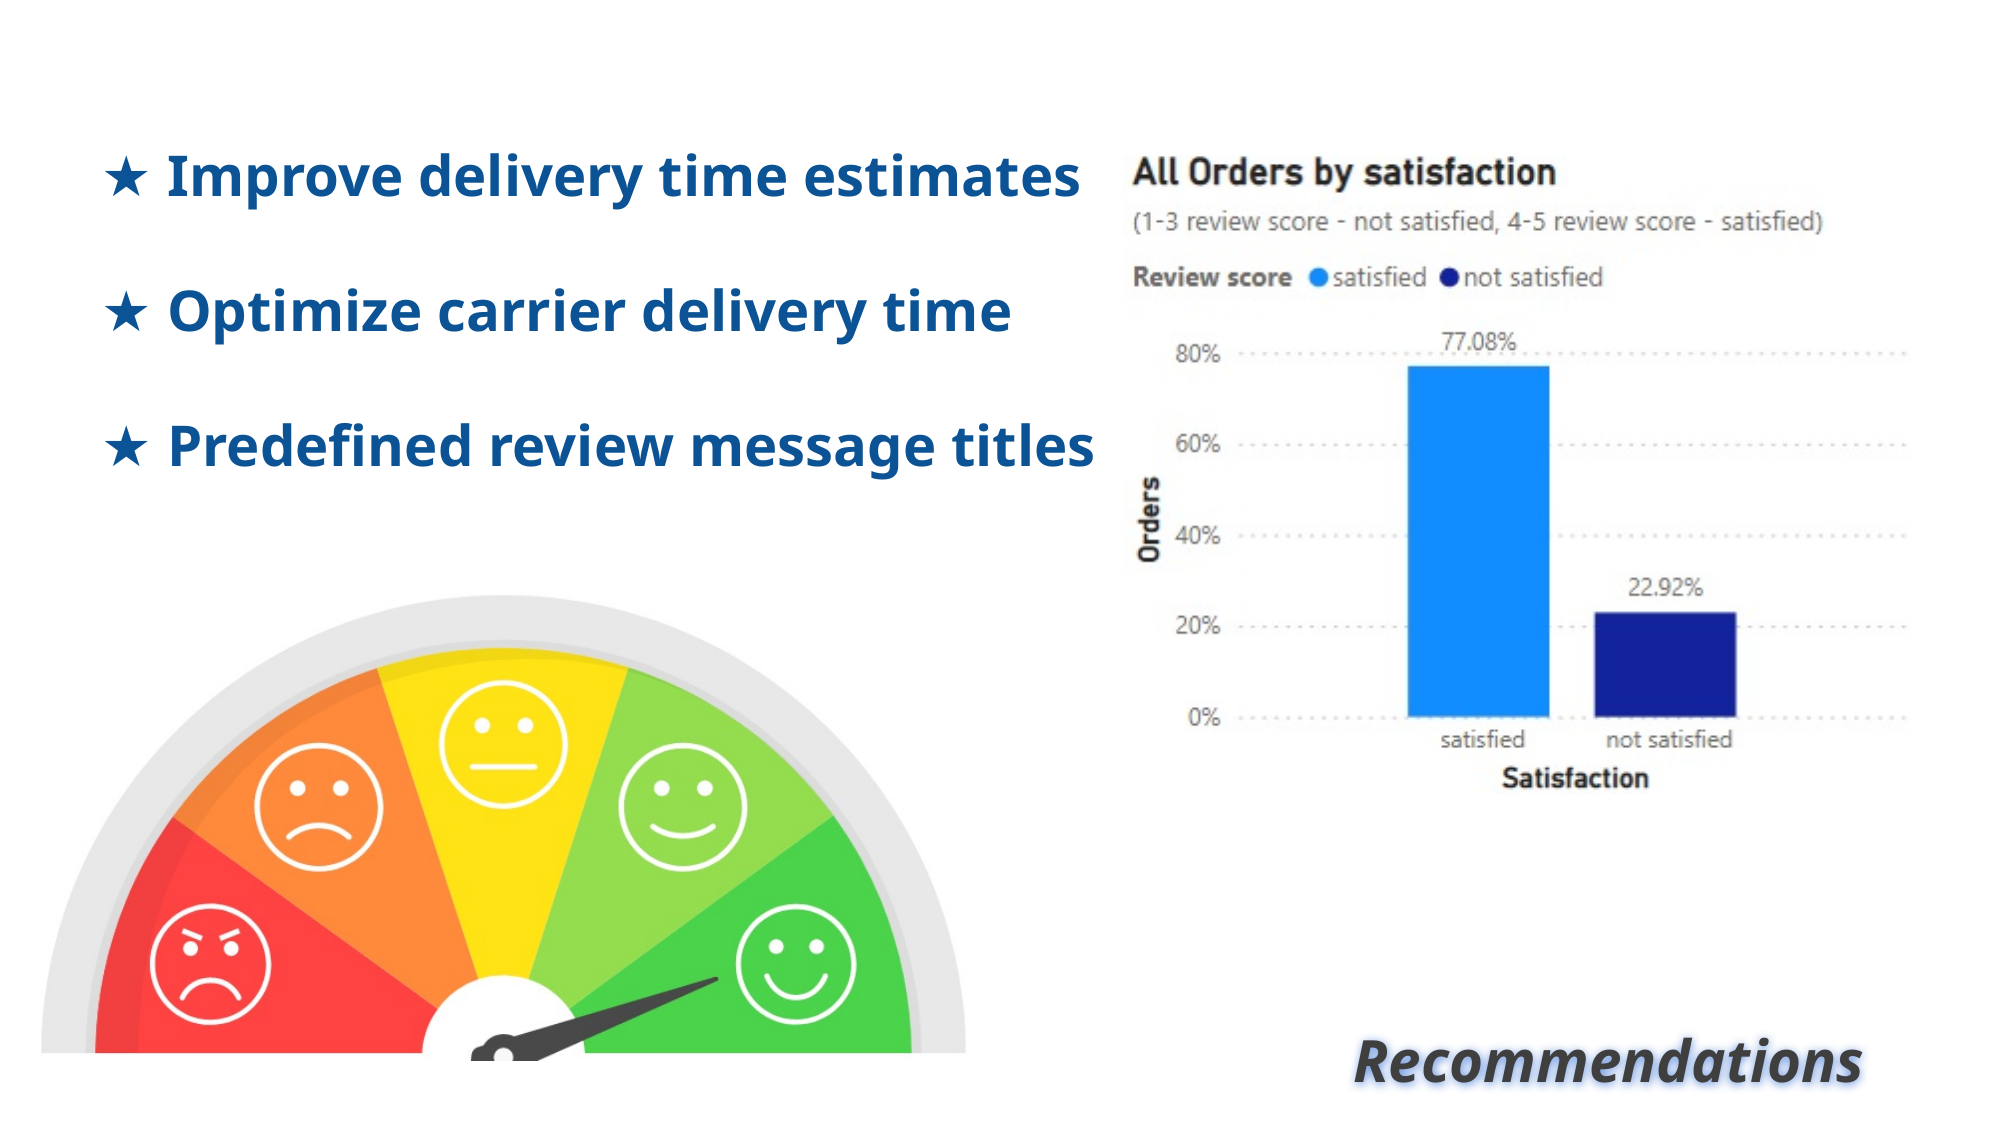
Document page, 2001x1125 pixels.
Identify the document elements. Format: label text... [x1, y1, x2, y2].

text_box Improve delivery time estimates Optimize carrier delivery time Predefined review message titles [77, 125, 1121, 533]
subtitle Recommendations [1258, 1012, 1945, 1125]
picture [37, 592, 971, 1062]
picture [1122, 125, 1911, 794]
